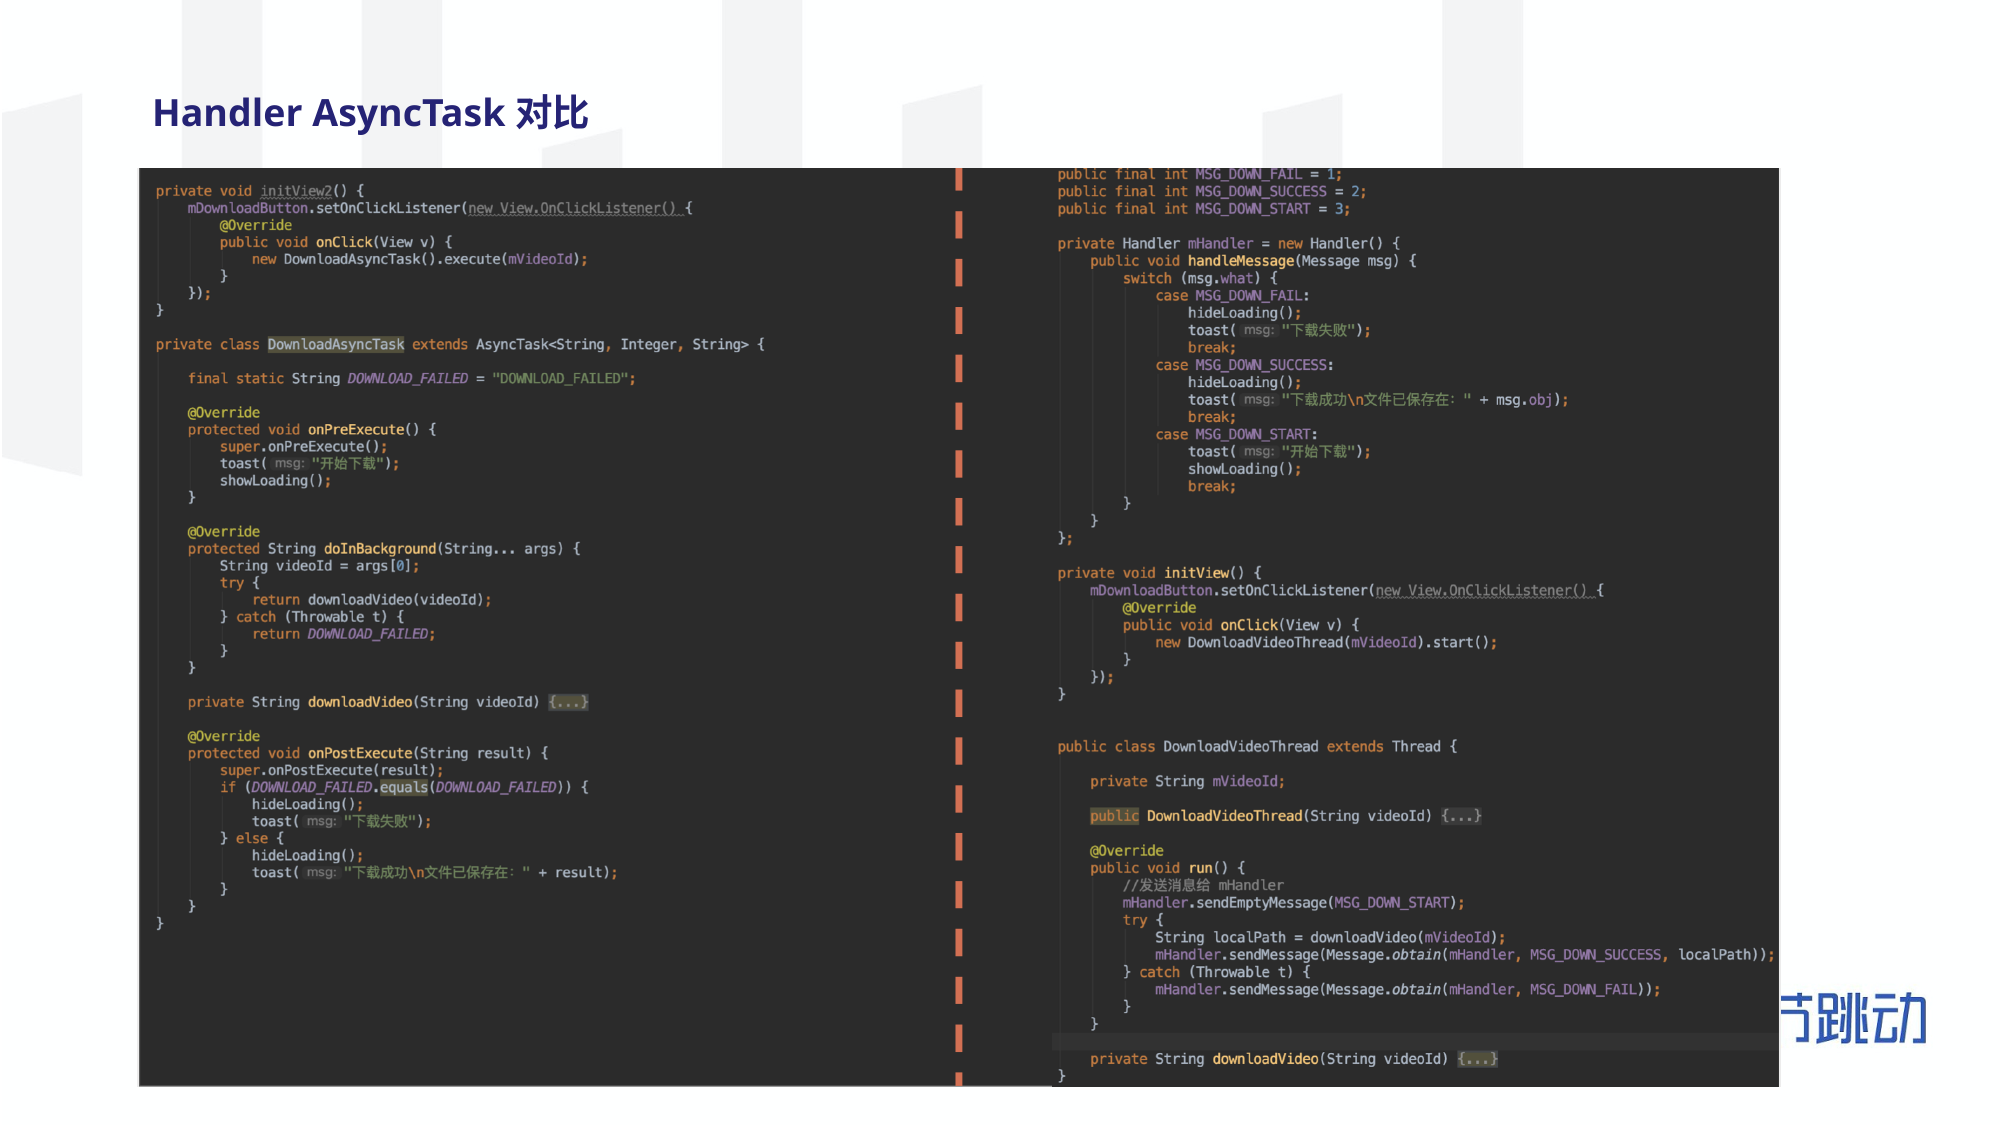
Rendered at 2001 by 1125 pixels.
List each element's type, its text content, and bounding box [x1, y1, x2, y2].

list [137, 168, 1781, 1087]
text_box Handler AsyncTask对比 [137, 81, 719, 142]
picture [0, 0, 2001, 1125]
